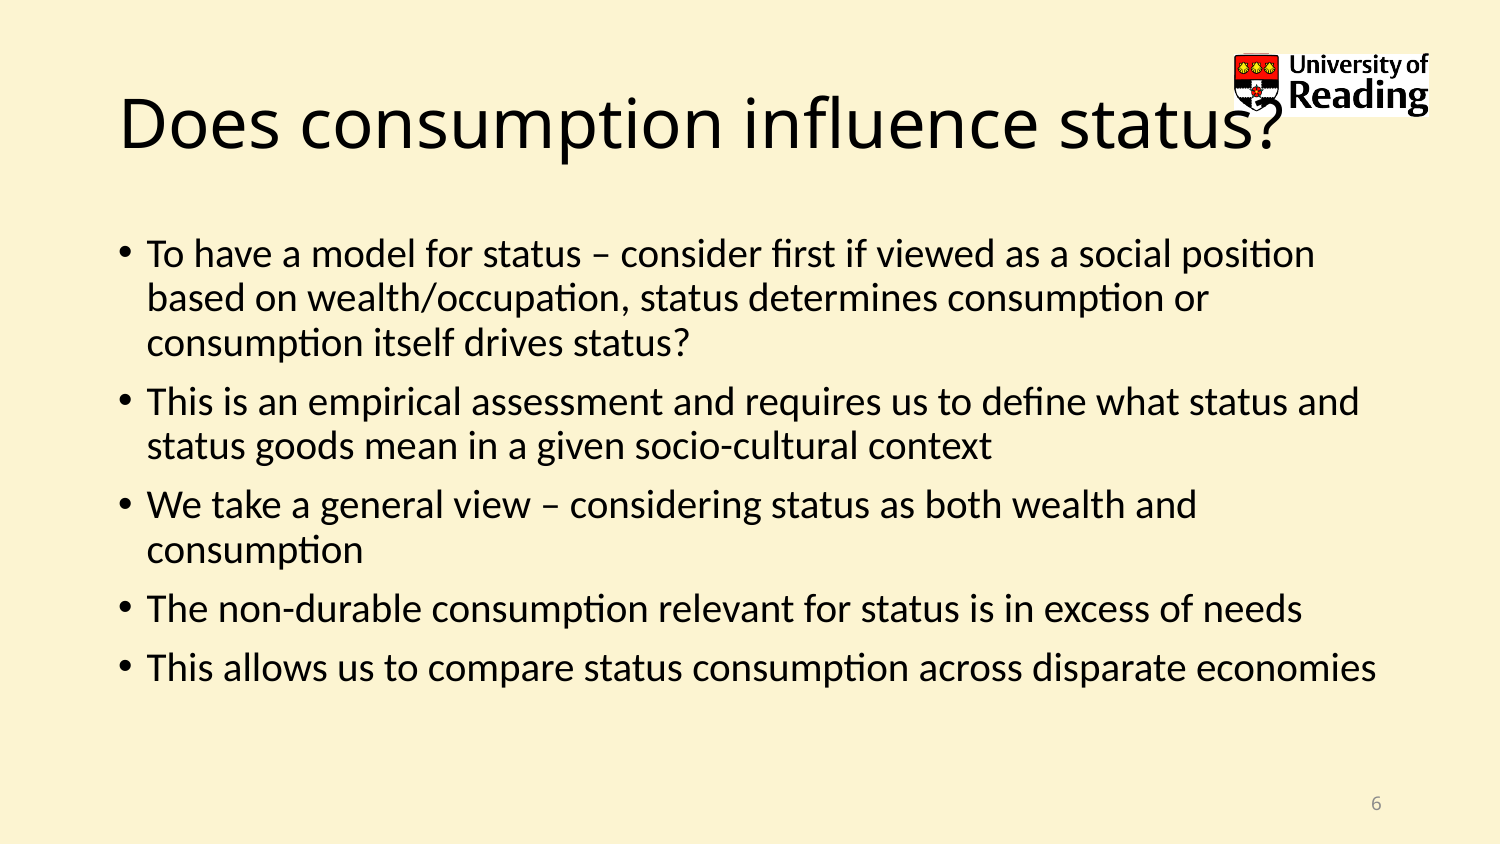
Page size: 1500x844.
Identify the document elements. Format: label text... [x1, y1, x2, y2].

picture [1397, 53, 1429, 117]
list To have a model for status – consider first if viewed as a social position based on wealth/occupation, status determines consumption or consumption itself drives status? This is an empirical assessment and requires us to define what status and status goods mean in a given socio-cultural context We take a general view – considering status as both wealth and consumption The non-durable consumption relevant for status is in excess of needs This allows us to compare status consumption across disparate economies [103, 224, 1397, 760]
slide_number 6 [1059, 782, 1397, 827]
title Does consumption influence status? [103, 44, 1397, 208]
